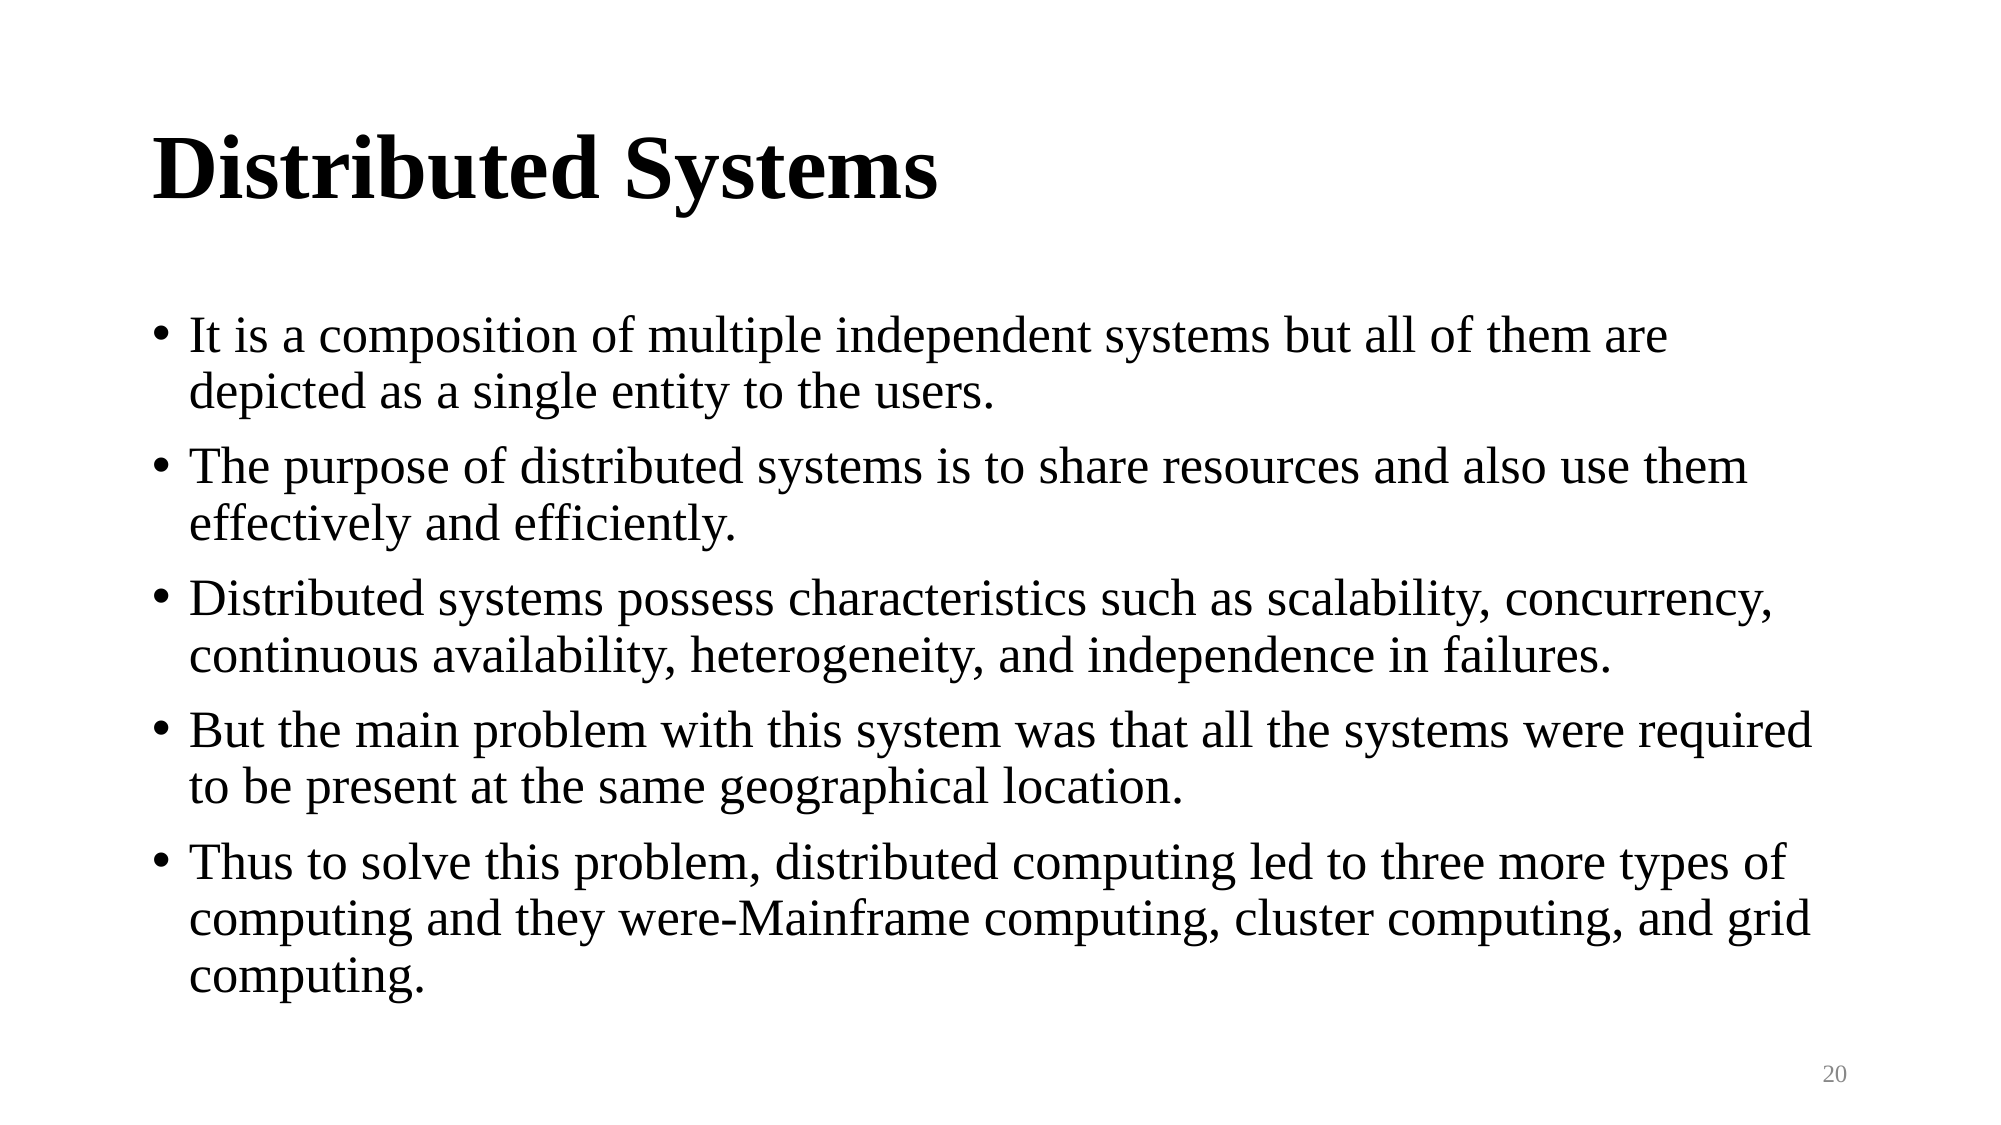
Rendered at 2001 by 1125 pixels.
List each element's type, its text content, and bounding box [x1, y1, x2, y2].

list It is a composition of multiple independent systems but all of them are depicted as a single entity to the users. The purpose of distributed systems is to share resources and also use them effectively and efficiently. Distributed systems possess characteristics such as scalability, concurrency, continuous availability, heterogeneity, and independence in failures. But the main problem with this system was that all the systems were required to be present at the same geographical location. Thus to solve this problem, distributed computing led to three more types of computing and they were-Mainframe computing, cluster computing, and grid computing. [137, 299, 1863, 1014]
slide_number 20 [1412, 1042, 1863, 1103]
title Distributed Systems [137, 59, 1863, 278]
